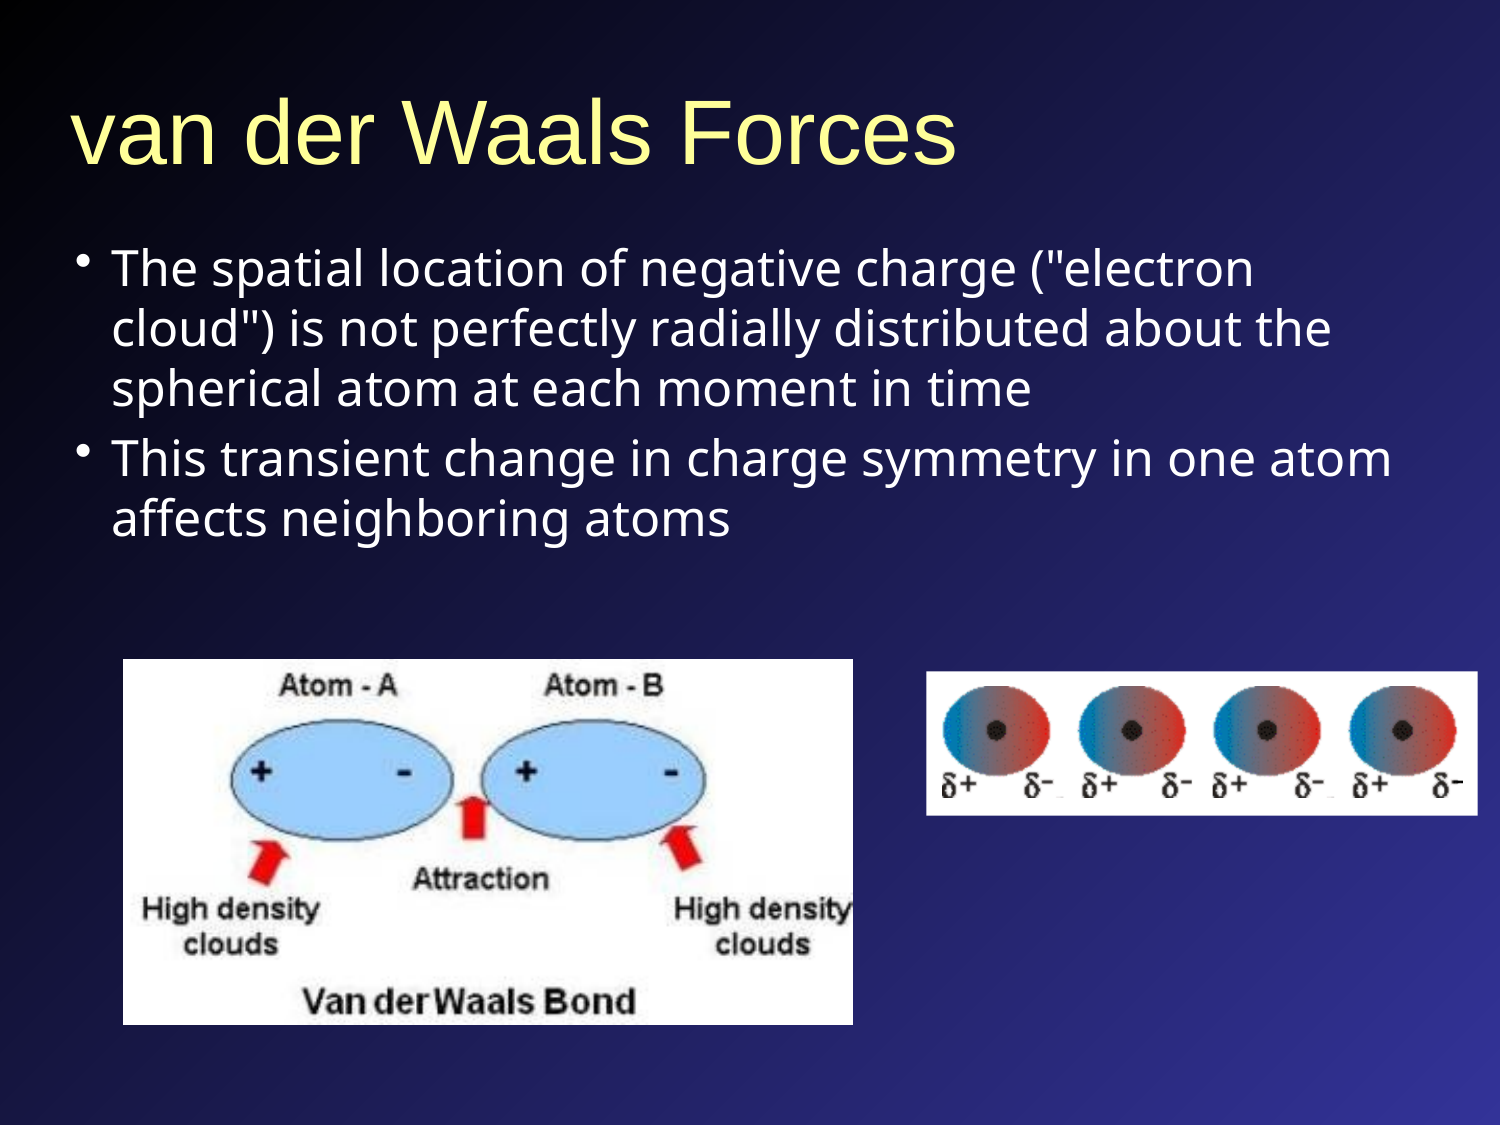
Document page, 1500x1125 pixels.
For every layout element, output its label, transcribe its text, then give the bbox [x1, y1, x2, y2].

picture [122, 658, 854, 1025]
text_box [926, 671, 1478, 816]
list The spatial location of negative charge ("electron cloud") is not perfectly radially distributed about the spherical atom at each moment in time This transient change in charge symmetry in one atom affects neighboring atoms [59, 228, 1437, 1006]
title van der Waals Forces [55, 65, 1435, 192]
